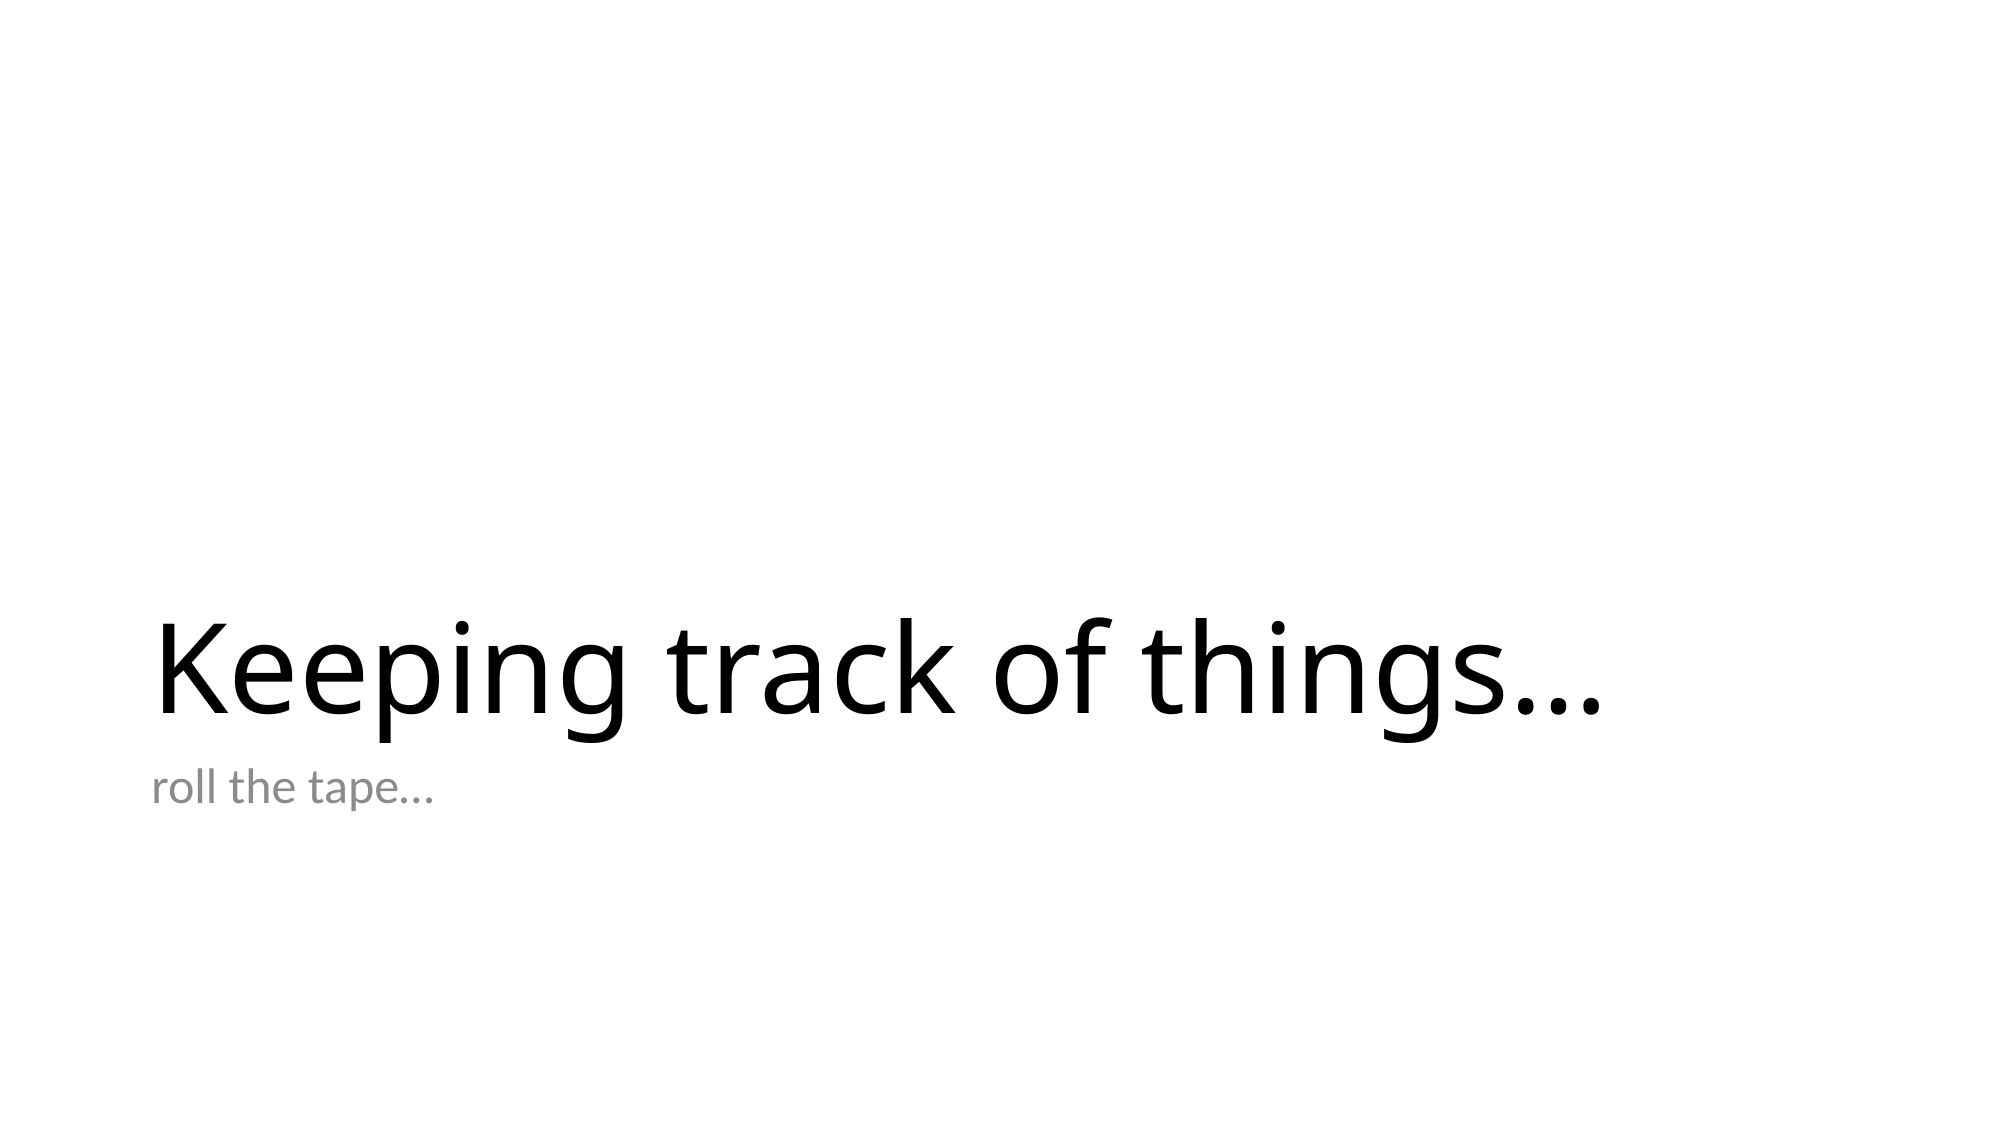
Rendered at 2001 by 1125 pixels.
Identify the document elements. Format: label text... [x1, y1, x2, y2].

list roll the tape… [136, 752, 1862, 999]
title Keeping track of things… [136, 280, 1862, 749]
